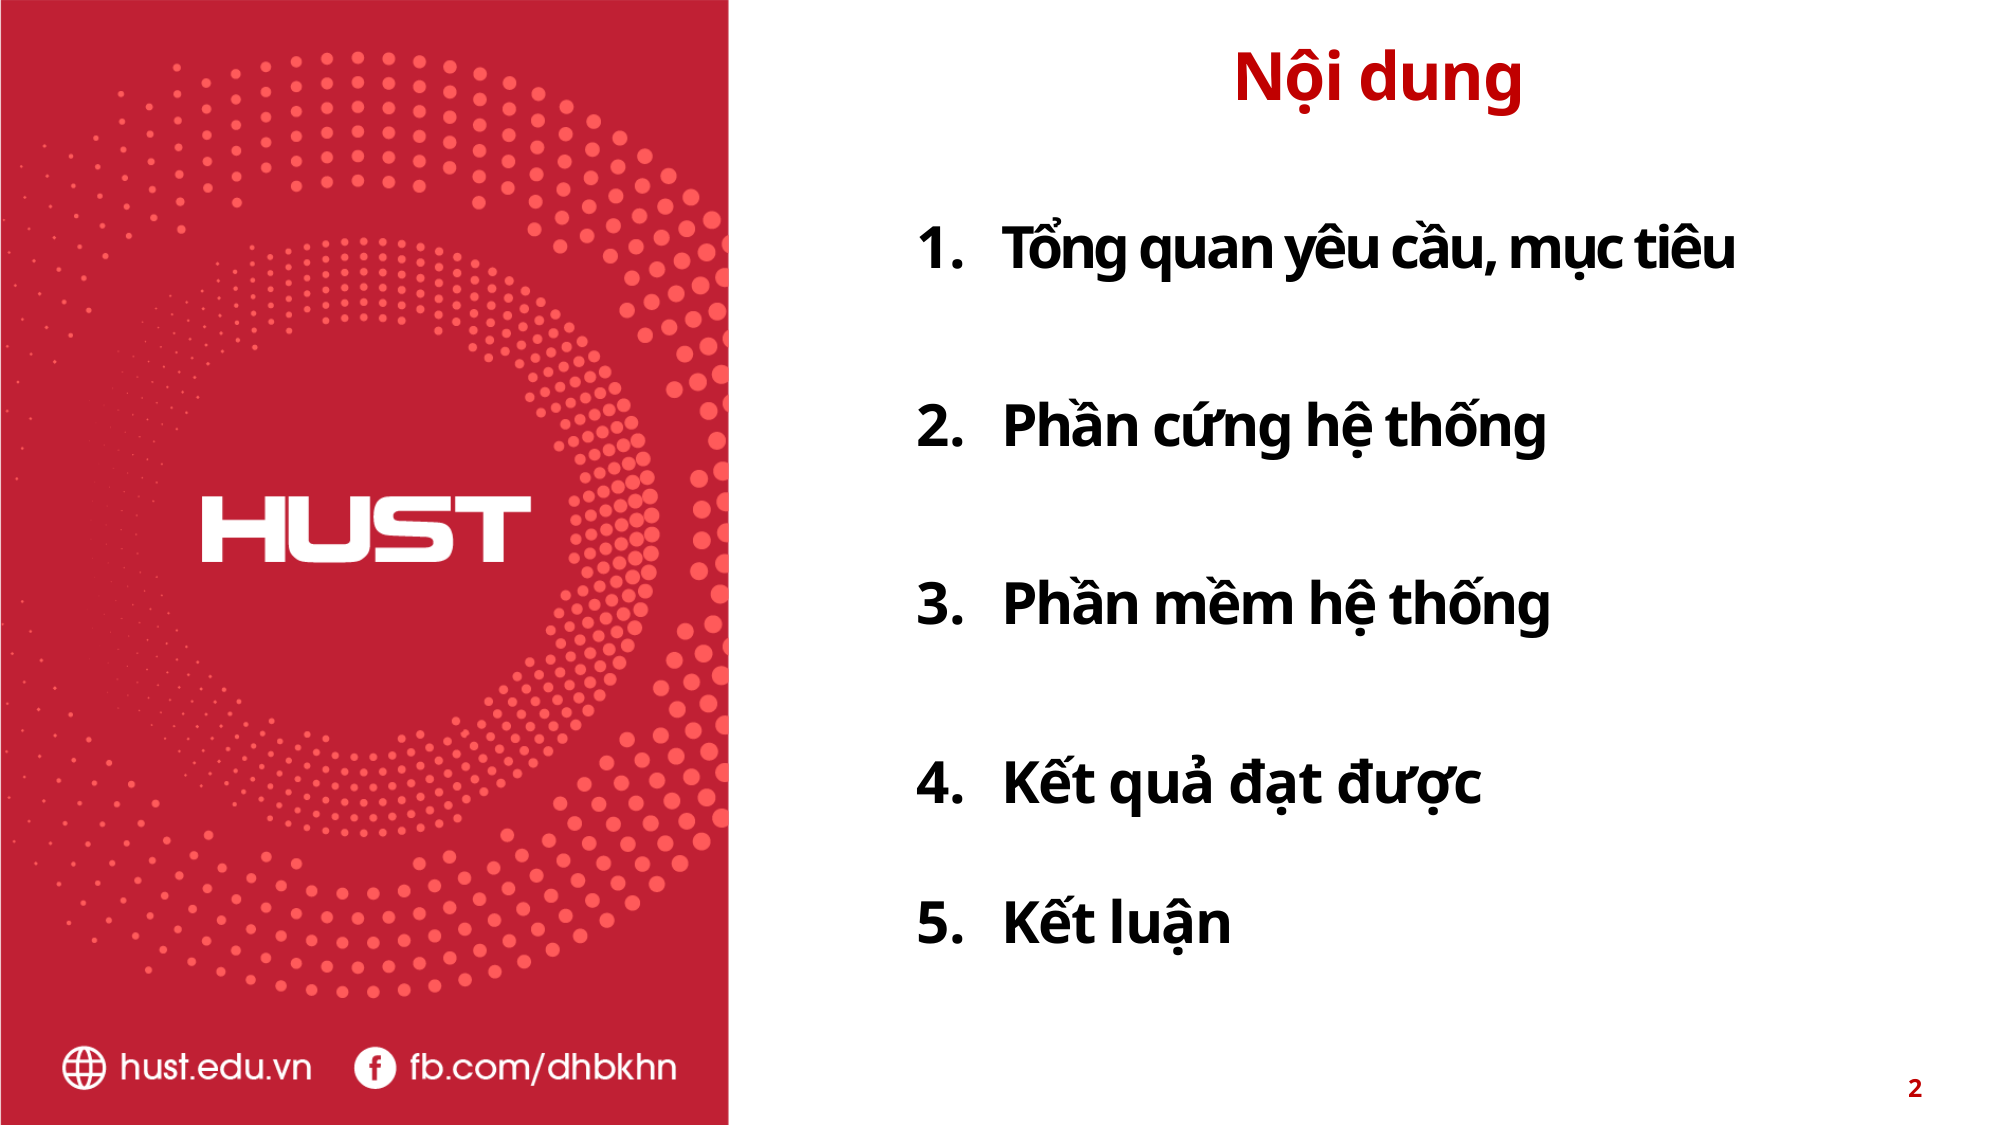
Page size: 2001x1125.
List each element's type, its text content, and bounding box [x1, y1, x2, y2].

text_box Tổng quan yêu cầu, mục tiêu Phần cứng hệ thống Phần mềm hệ thống Kết quả đạt được Kết luận [914, 207, 1925, 955]
picture [0, 0, 729, 1125]
title Nội dung [734, 31, 1613, 222]
slide_number 2 [1901, 1071, 1944, 1125]
